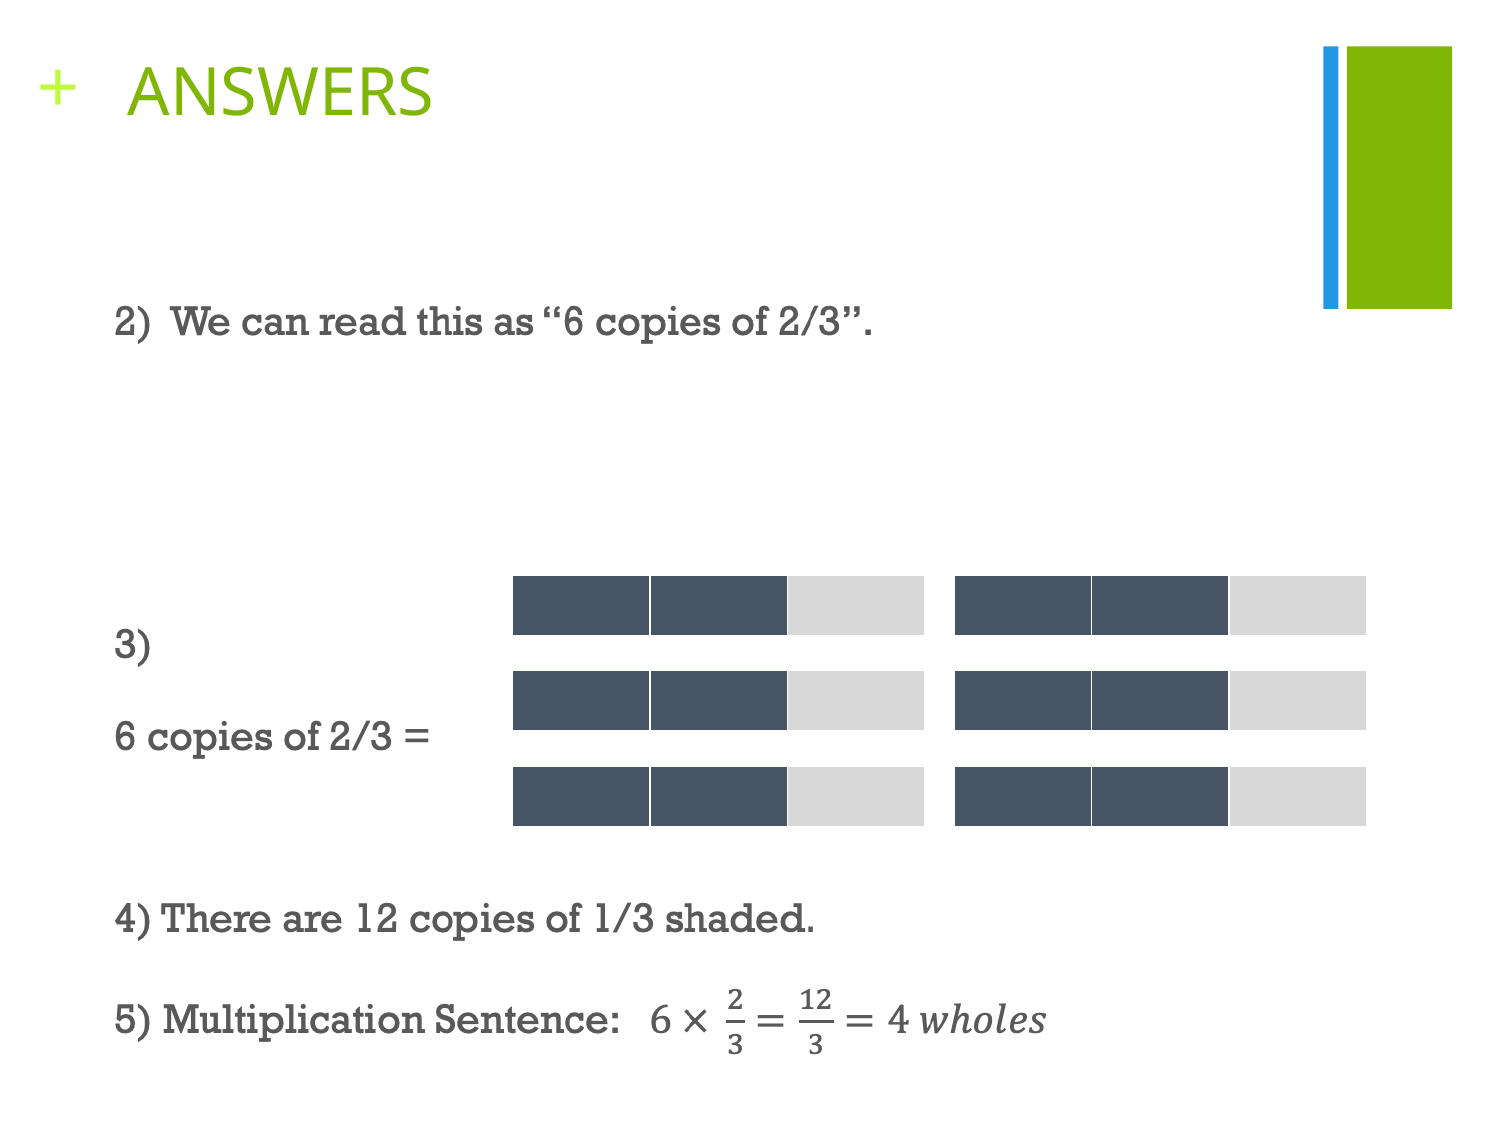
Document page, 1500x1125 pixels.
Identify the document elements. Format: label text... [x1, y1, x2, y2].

table_header [758, 576, 787, 635]
table_header [651, 671, 787, 730]
table_header [1230, 576, 1366, 635]
title ANSWERS [112, 41, 1265, 142]
table_header [1092, 576, 1228, 635]
table_header [955, 671, 1091, 730]
list [87, 282, 1413, 1120]
table_header [1230, 671, 1366, 730]
table_header [513, 767, 649, 826]
table_header [788, 671, 924, 730]
table_header [955, 576, 1091, 635]
table_header [651, 767, 787, 826]
table_header [513, 671, 649, 730]
table_header [1092, 671, 1228, 730]
table_header [788, 767, 924, 826]
table_header [955, 767, 1091, 826]
table_header [513, 576, 649, 635]
table_header [1230, 767, 1366, 826]
table_header [651, 576, 680, 635]
table_header [788, 576, 924, 635]
table_header [1092, 767, 1228, 826]
text_box [680, 563, 758, 647]
